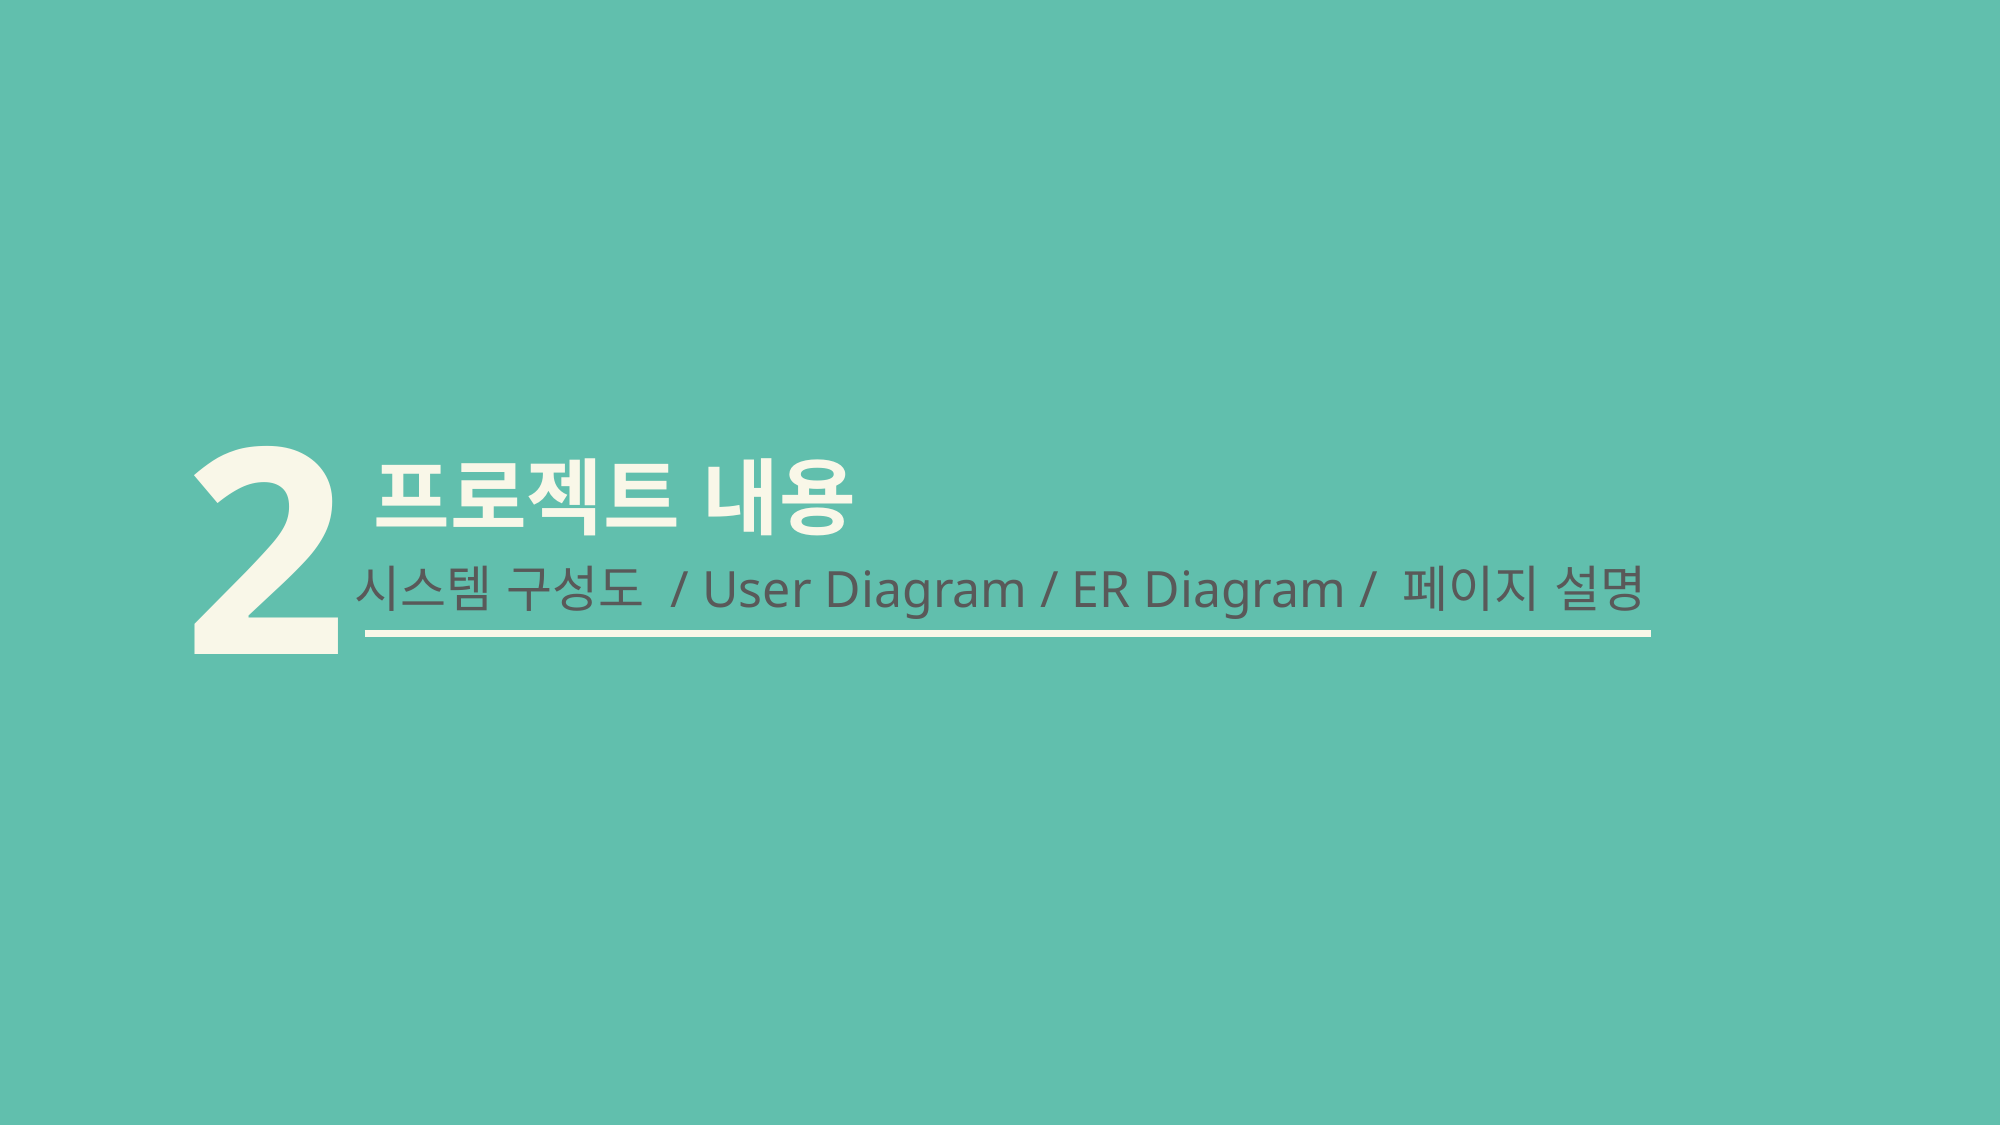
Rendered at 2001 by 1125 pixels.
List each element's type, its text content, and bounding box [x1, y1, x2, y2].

text_box 2 [169, 359, 364, 720]
text_box 시스템 구성도 / User Diagram / ER Diagram / 페이지 설명 [364, 550, 1676, 626]
text_box 프로젝트 내용 [364, 437, 895, 553]
